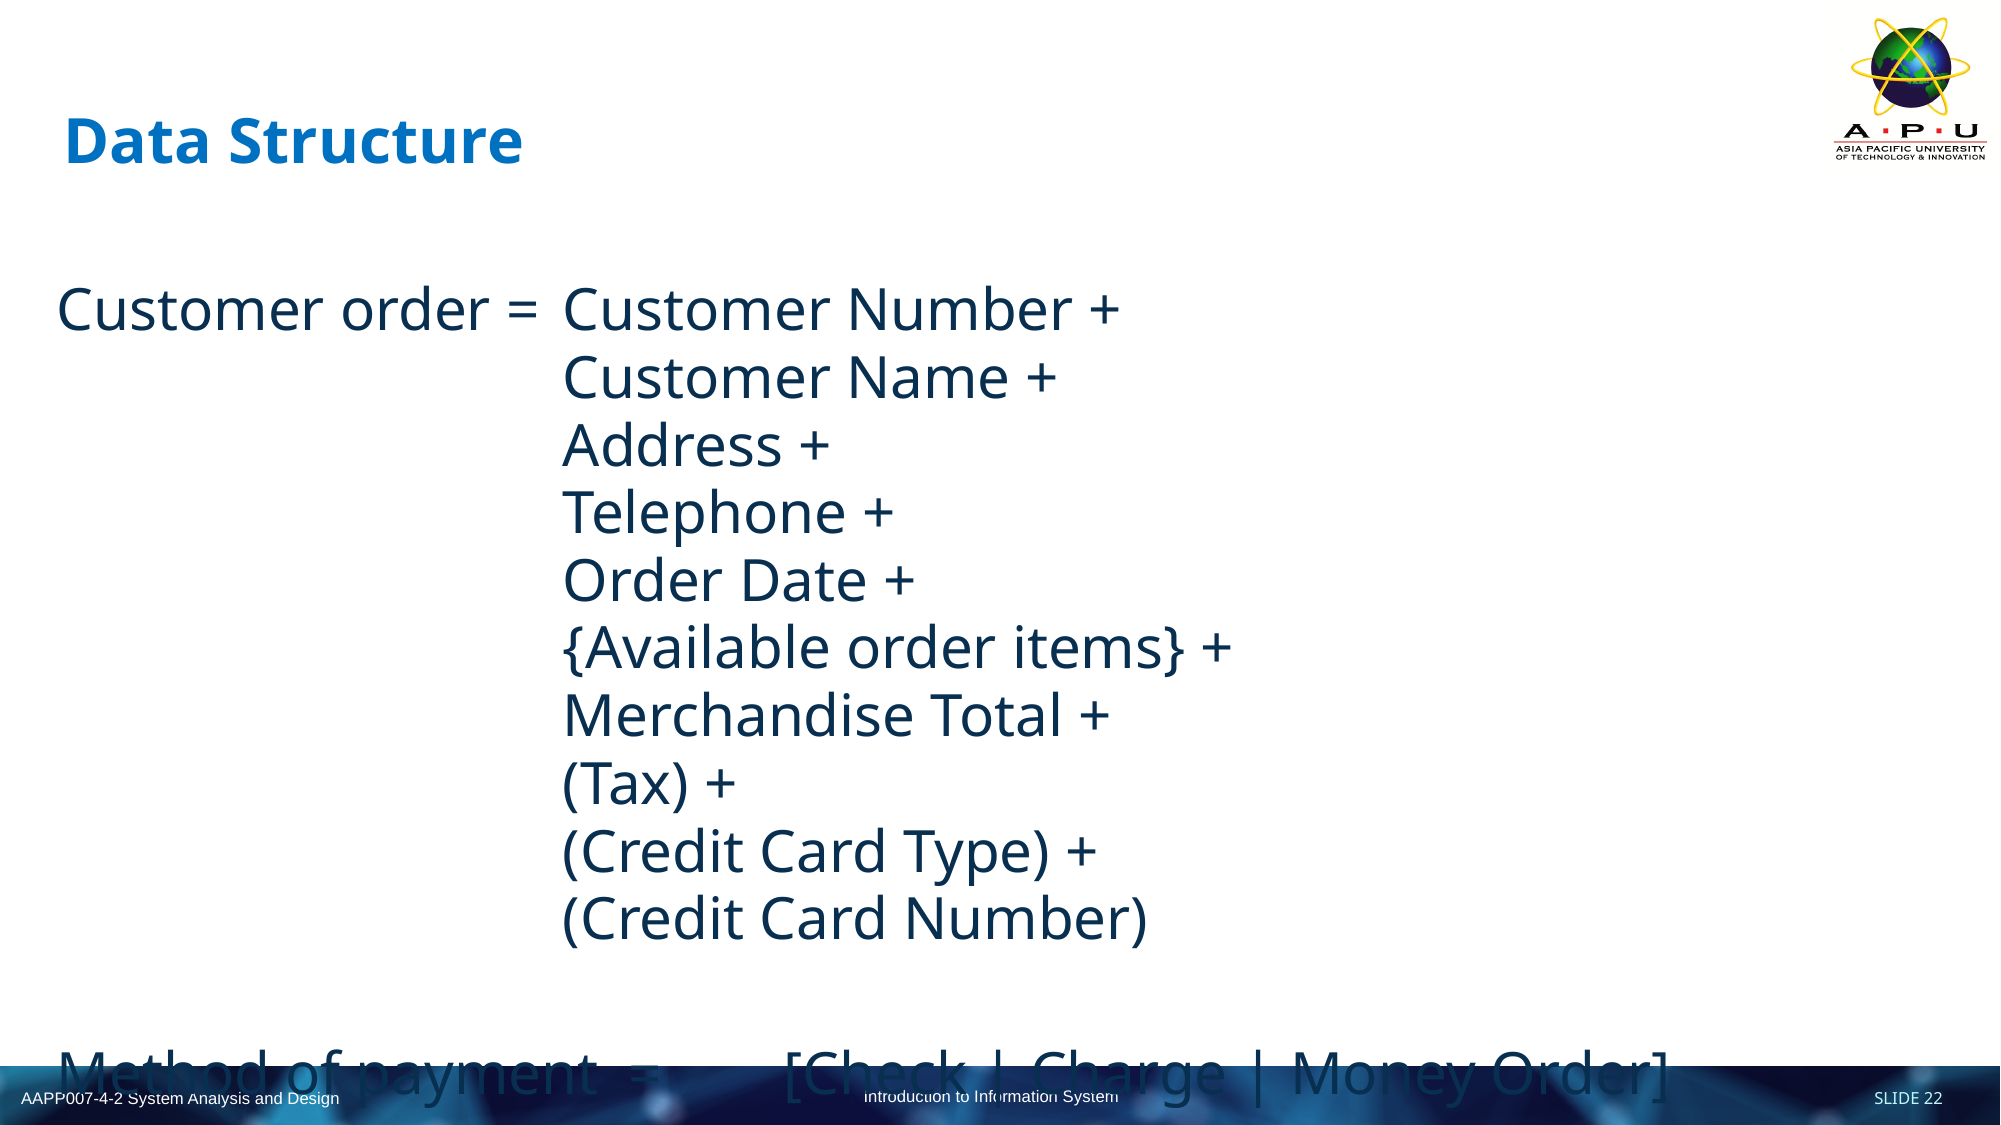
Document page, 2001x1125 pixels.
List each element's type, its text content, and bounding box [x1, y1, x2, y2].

picture [1822, 0, 2000, 178]
list Customer order = Customer Number + Customer Name + Address + Telephone + Order Date + {Available order items} + Merchandise Total + (Tax) + (Credit Card Type) + (Credit Card Number) Method of payment = [Check | Charge | Money Order] [41, 278, 1969, 1021]
picture [0, 1066, 2000, 1125]
title Data Structure [48, 45, 1764, 233]
